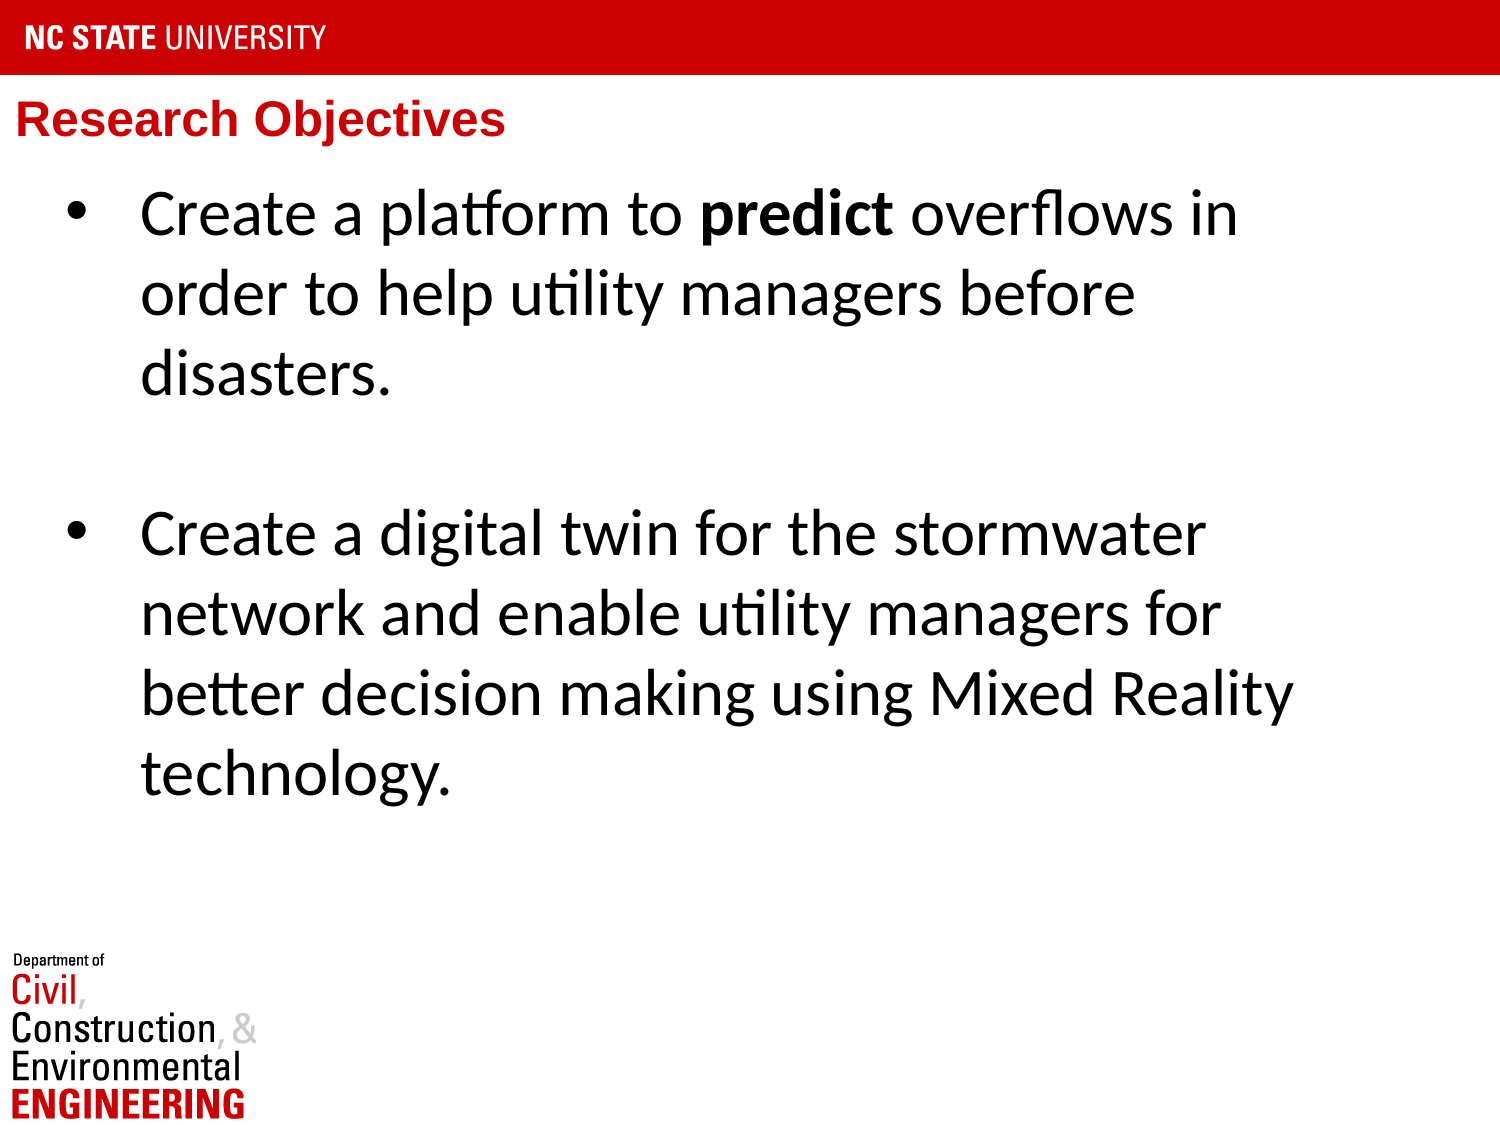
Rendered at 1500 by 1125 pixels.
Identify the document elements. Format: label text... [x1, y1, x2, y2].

picture [12, 953, 256, 1119]
text_box Create a platform to predict overflows in order to help utility managers before disasters. Create a digital twin for the stormwater network and enable utility managers for better decision making using Mixed Reality technology. [50, 161, 1414, 896]
title Research Objectives [0, 77, 1350, 155]
picture [0, 0, 1500, 75]
